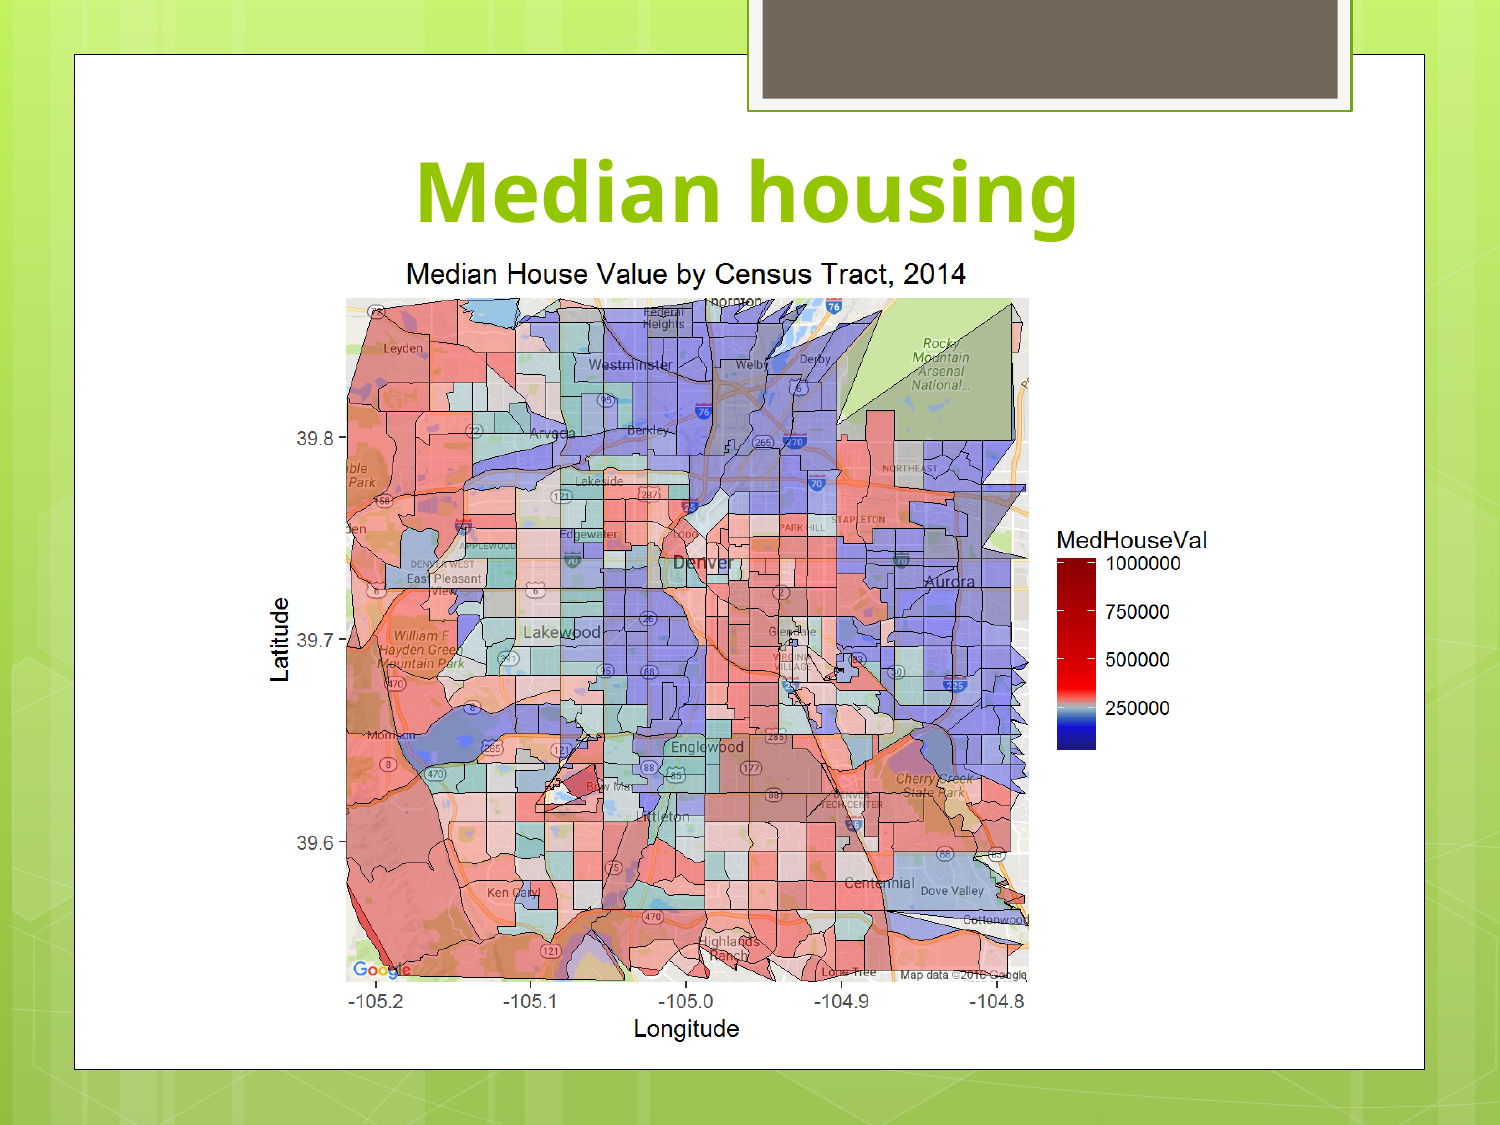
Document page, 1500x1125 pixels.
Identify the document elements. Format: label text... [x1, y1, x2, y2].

picture [187, 249, 1313, 1053]
title Median housing [171, 125, 1324, 254]
